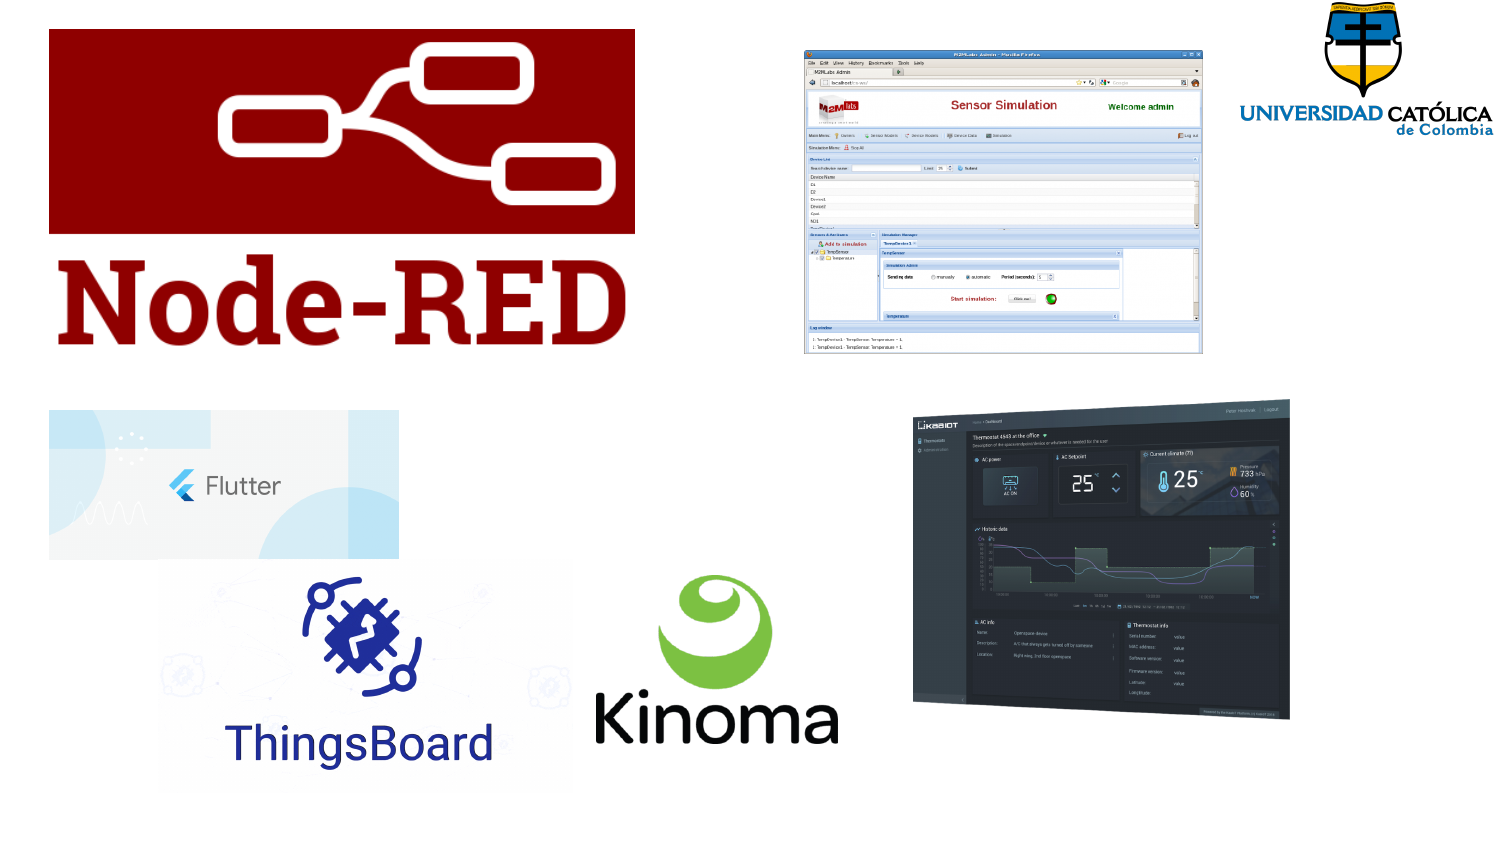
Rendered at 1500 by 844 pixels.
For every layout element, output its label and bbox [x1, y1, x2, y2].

picture [49, 28, 635, 354]
picture [804, 50, 1203, 354]
picture [913, 399, 1291, 721]
picture [1234, 0, 1500, 139]
picture [49, 410, 573, 793]
picture [595, 575, 839, 744]
